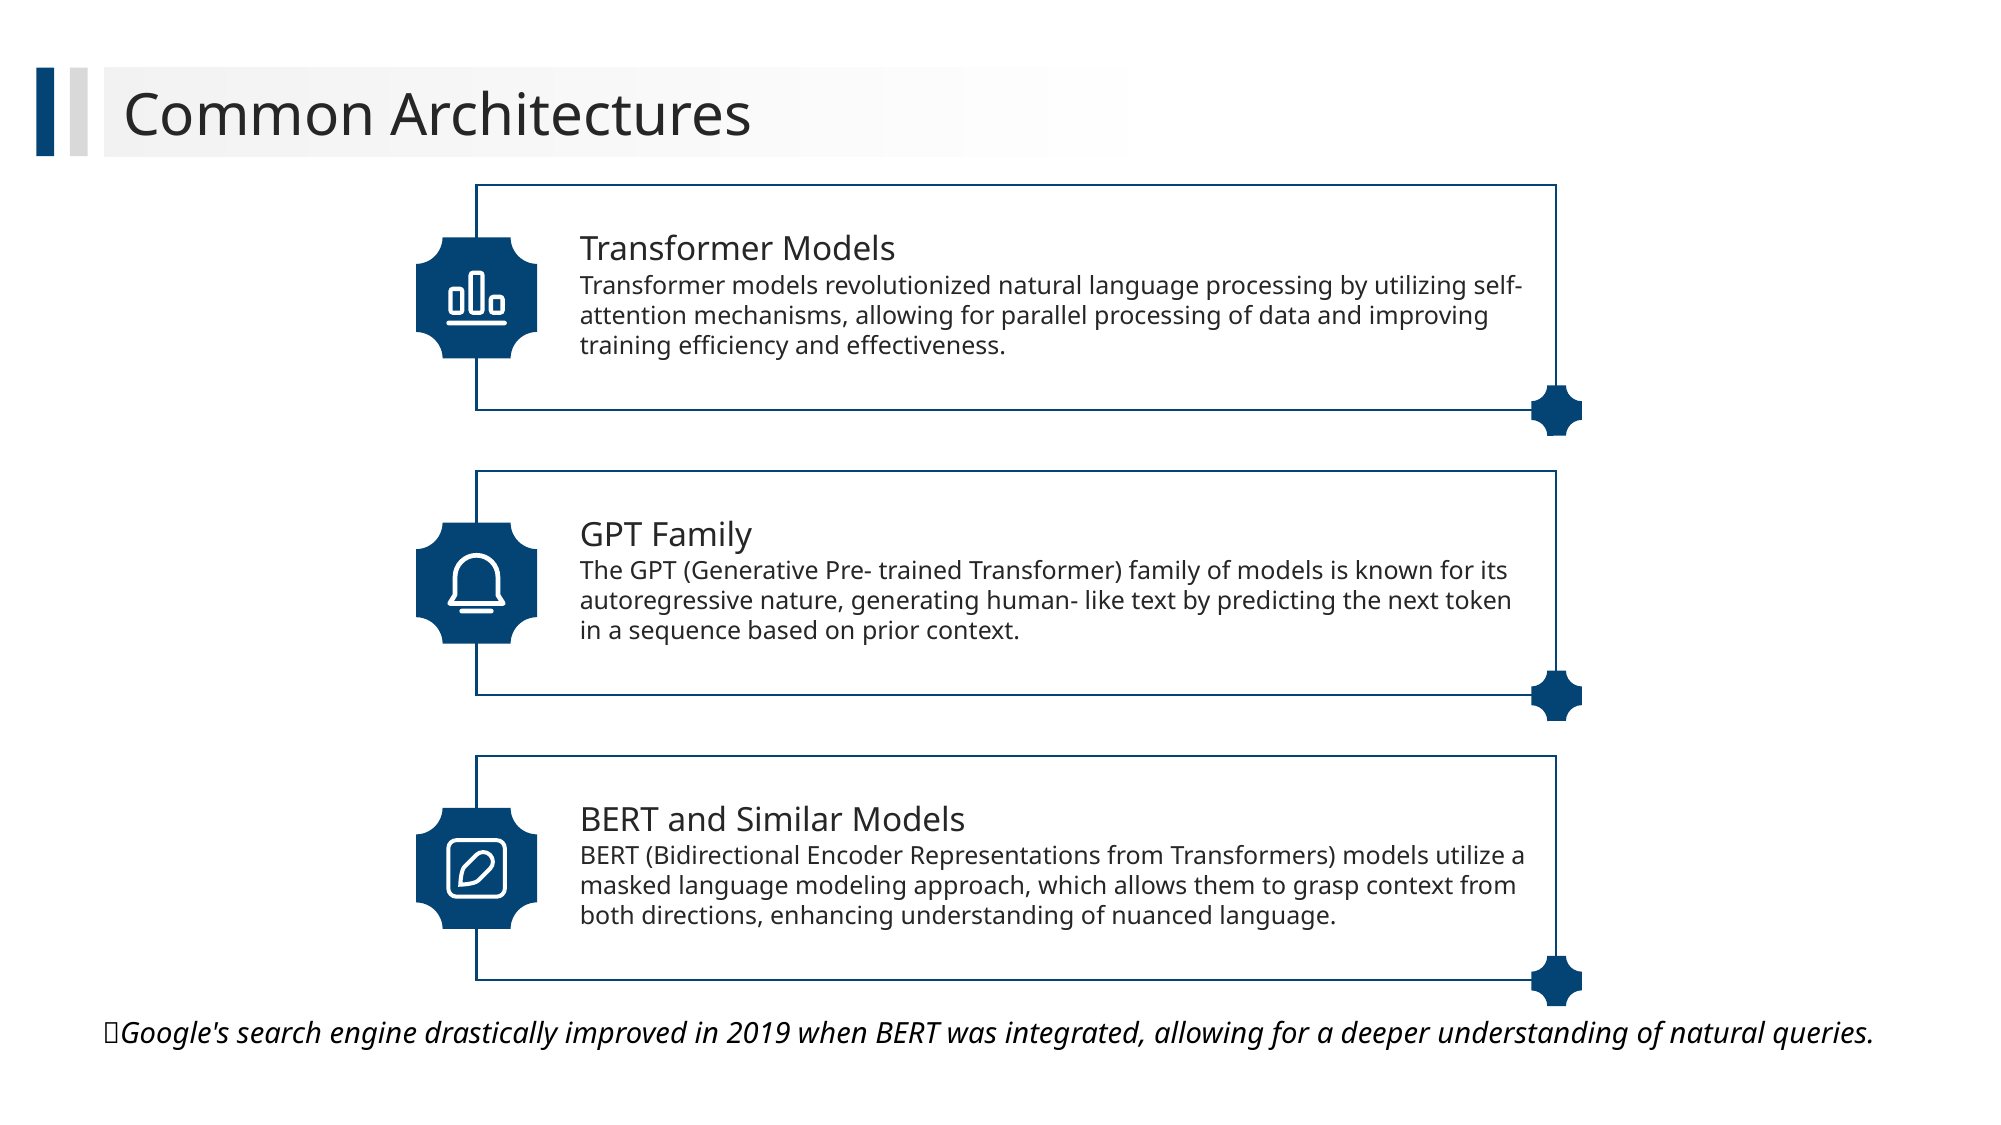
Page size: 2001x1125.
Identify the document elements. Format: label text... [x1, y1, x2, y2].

text_box [69, 67, 88, 157]
text_box 💡Google's search engine drastically improved in 2019 when BERT was integrated, allowing for a deeper understanding of natural queries. [87, 1004, 1908, 1057]
text_box Transformer Models [579, 207, 1529, 268]
text_box [476, 755, 1557, 981]
text_box [448, 286, 465, 315]
text_box [36, 67, 55, 157]
text_box [447, 552, 506, 606]
text_box Common Architectures [123, 73, 1890, 151]
text_box [104, 67, 1168, 157]
text_box [1531, 385, 1582, 436]
text_box [446, 838, 507, 899]
text_box [1531, 955, 1582, 1004]
text_box [1531, 670, 1582, 722]
text_box [468, 270, 485, 315]
text_box [416, 807, 538, 929]
text_box The GPT (Generative Pre- trained Transformer) family of models is known for its autoregressive nature, generating human- like text by predicting the next token in a sequence based on prior context. [579, 554, 1529, 678]
text_box [416, 522, 538, 644]
text_box BERT and Similar Models [579, 777, 1529, 838]
text_box [476, 470, 1557, 696]
text_box [446, 320, 507, 326]
text_box [416, 237, 538, 359]
text_box BERT (Bidirectional Encoder Representations from Transformers) models utilize a masked language modeling approach, which allows them to grasp context from both directions, enhancing understanding of nuanced language. [579, 839, 1529, 964]
text_box Transformer models revolutionized natural language processing by utilizing self- attention mechanisms, allowing for parallel processing of data and improving training efficiency and effectiveness. [579, 269, 1529, 393]
text_box [488, 294, 505, 315]
text_box [476, 185, 1557, 410]
text_box [459, 608, 494, 614]
text_box GPT Family [579, 492, 1529, 553]
